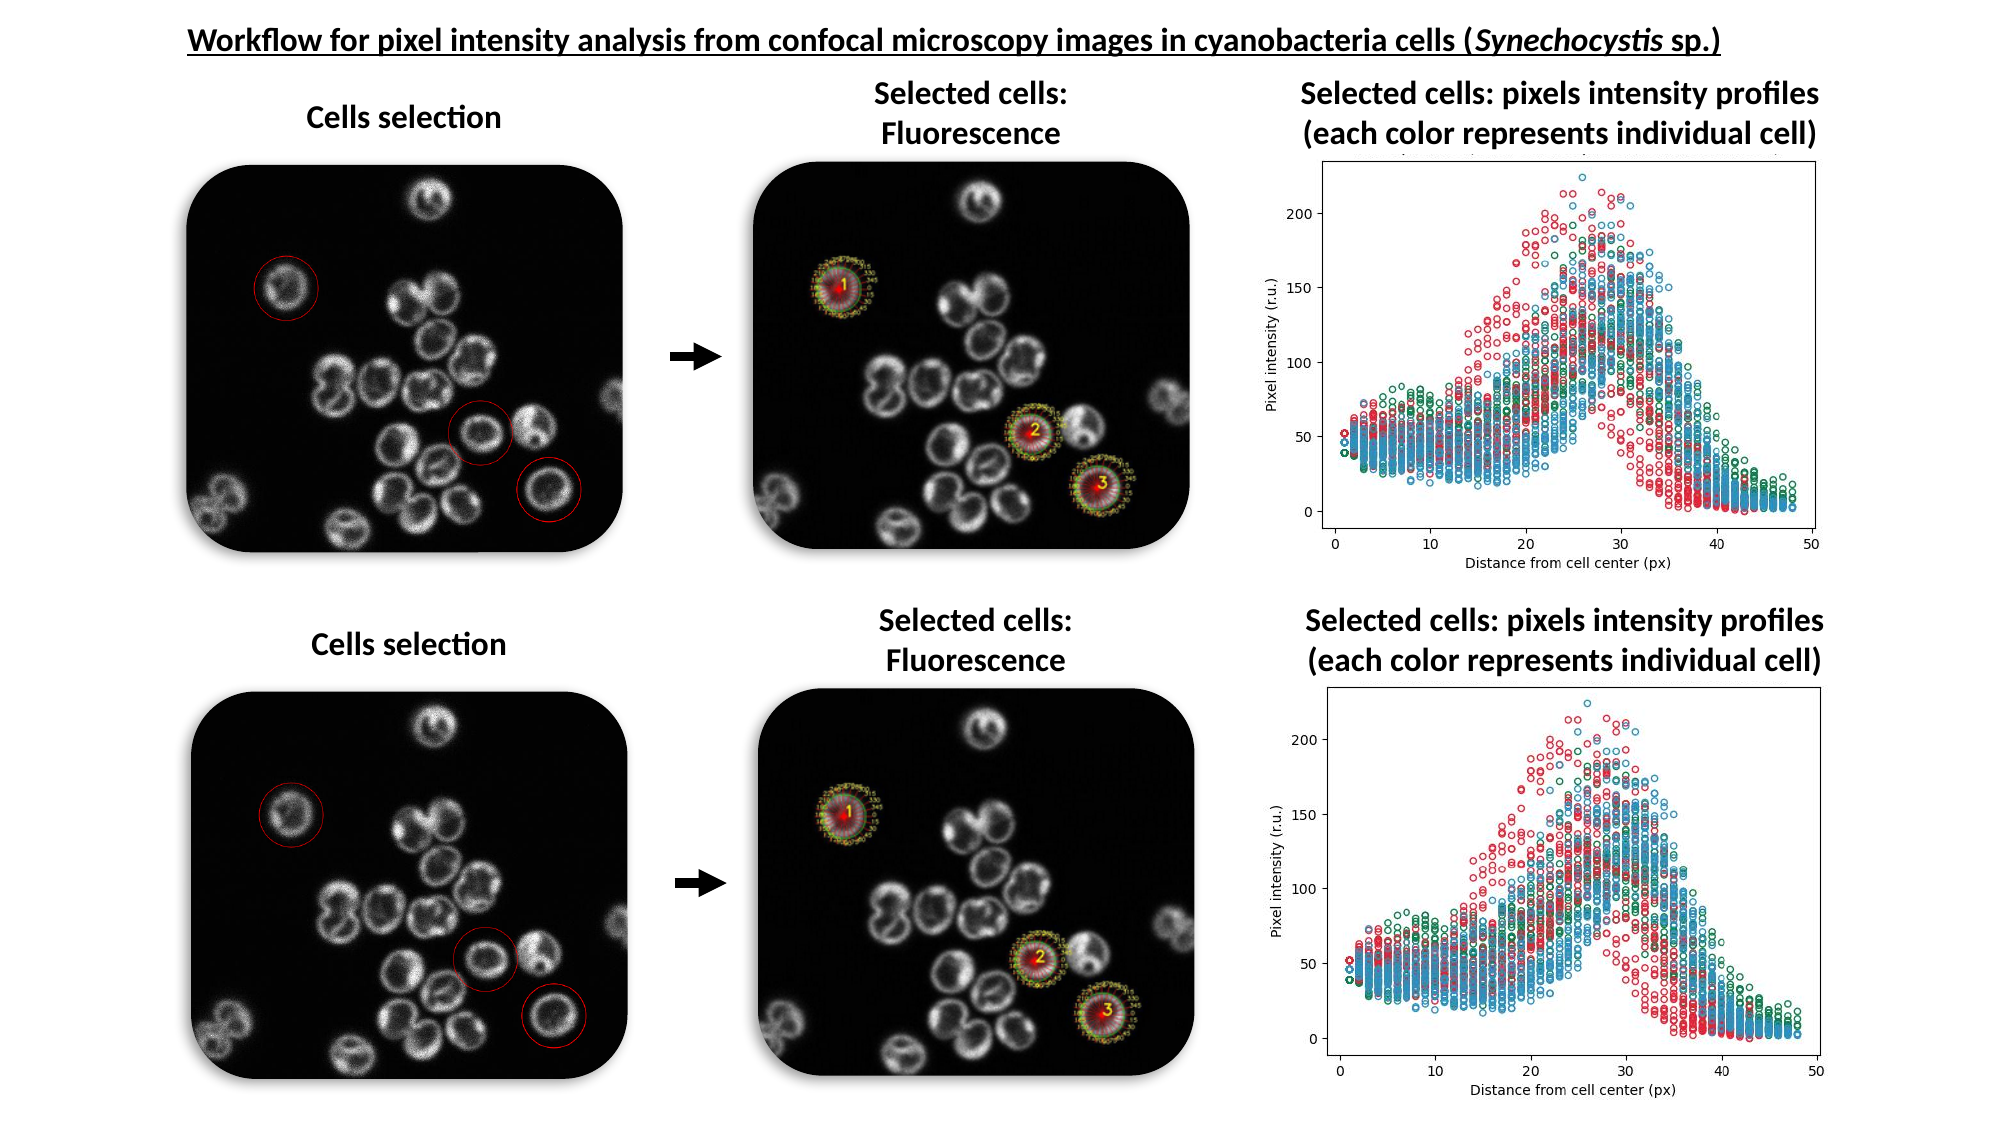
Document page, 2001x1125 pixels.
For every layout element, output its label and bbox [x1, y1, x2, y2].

text_box [149, 11, 1878, 580]
text_box [153, 590, 1883, 1107]
